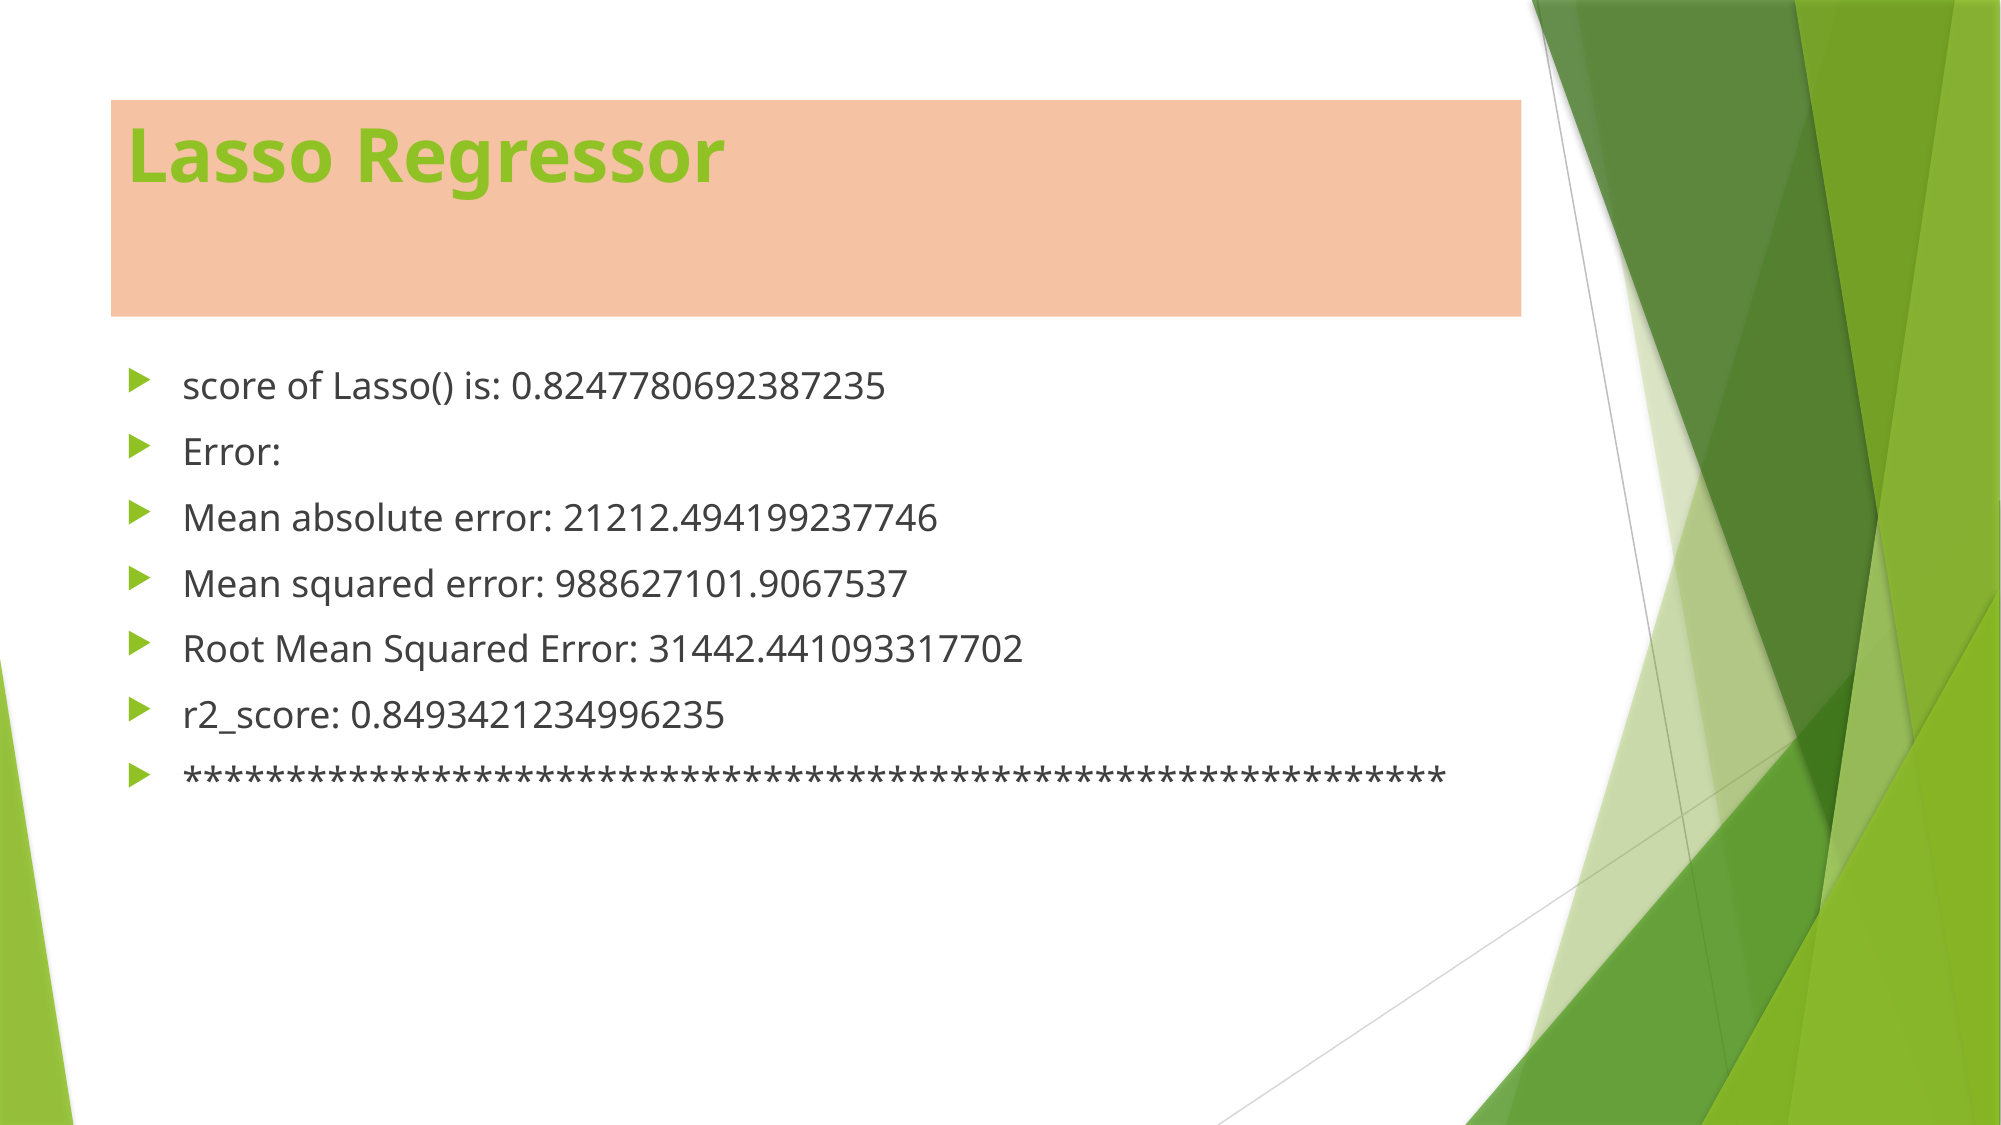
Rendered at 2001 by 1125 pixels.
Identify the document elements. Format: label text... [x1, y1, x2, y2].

list score of Lasso() is: 0.8247780692387235 Error: Mean absolute error: 21212.494199237746 Mean squared error: 988627101.9067537 Root Mean Squared Error: 31442.441093317702 r2_score: 0.8493421234996235 ************************************************************* [111, 354, 1522, 992]
title Lasso Regressor [111, 99, 1522, 317]
